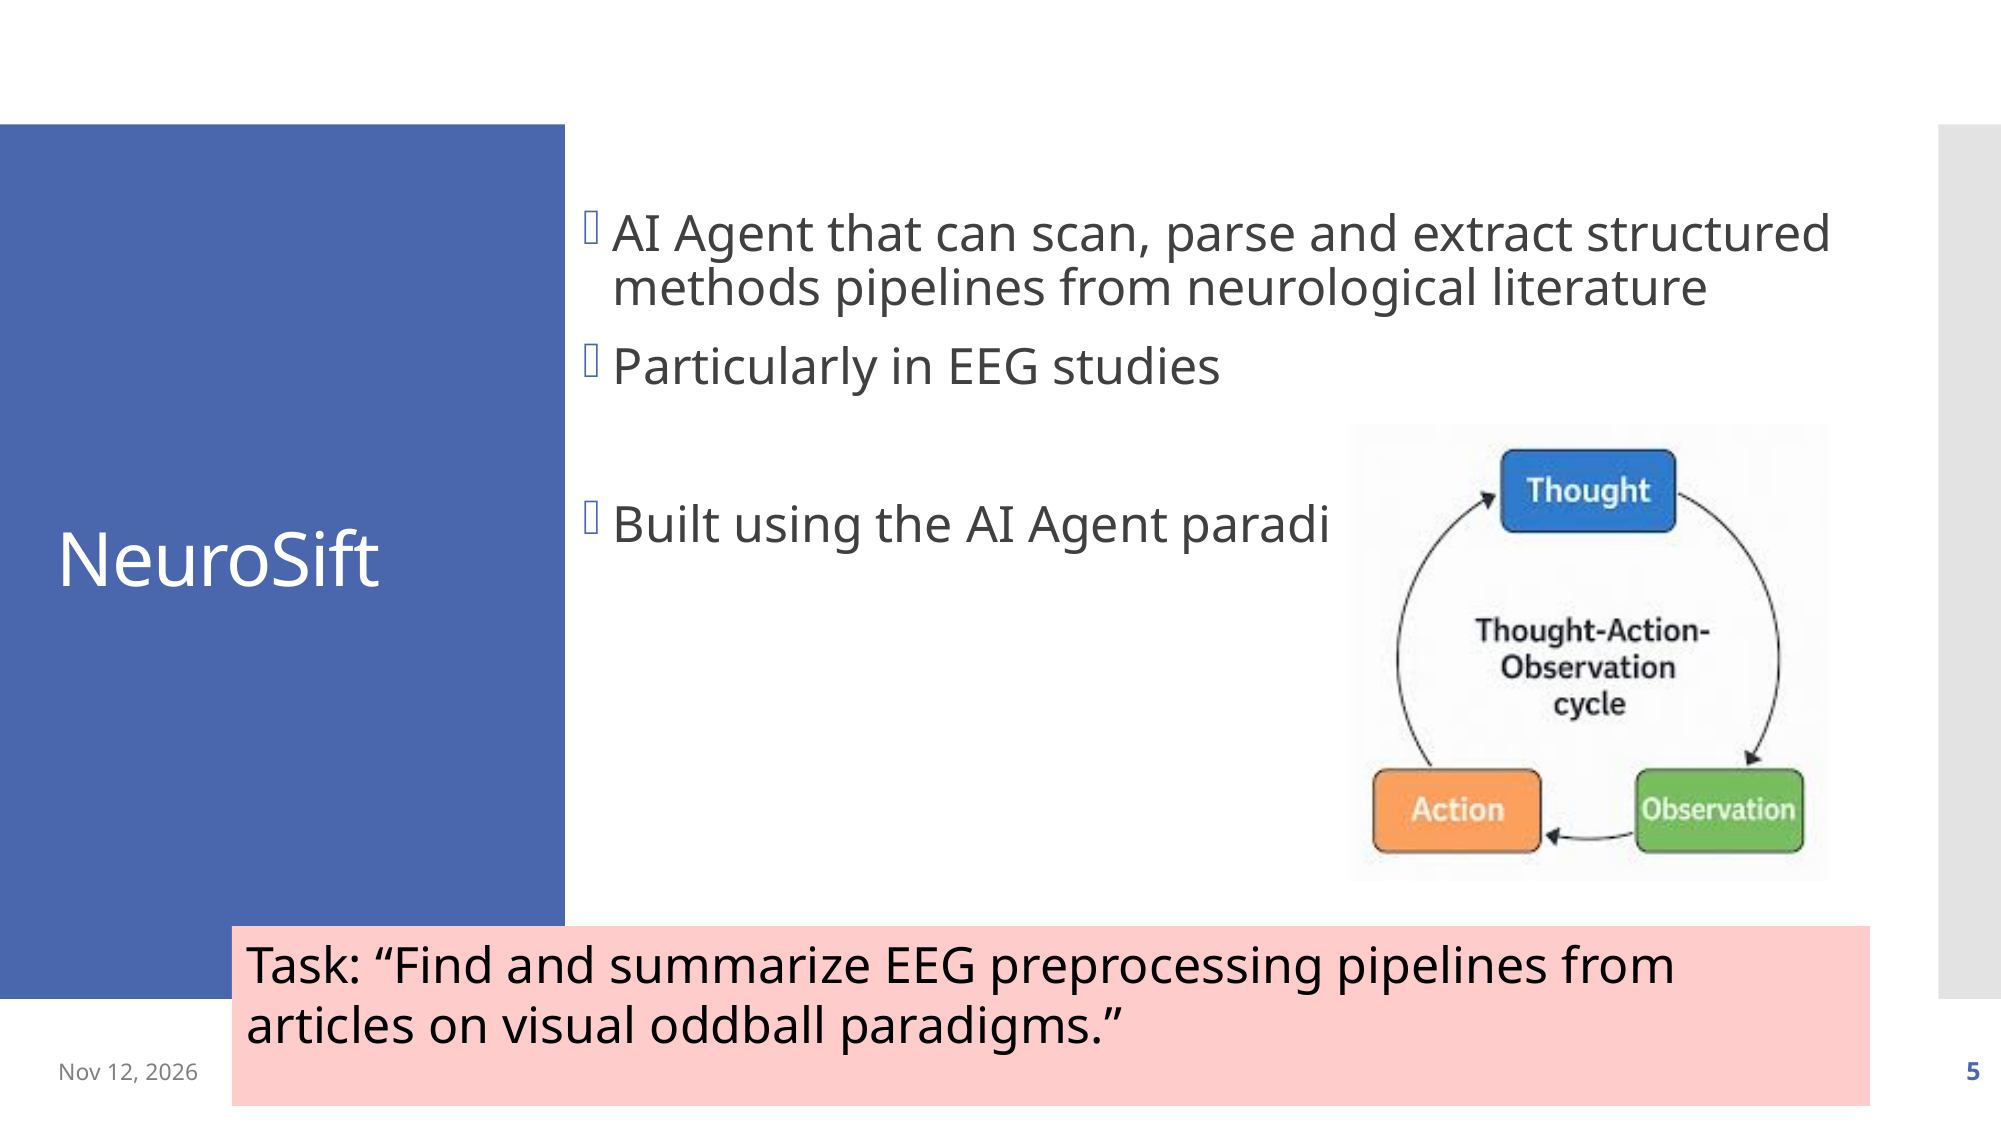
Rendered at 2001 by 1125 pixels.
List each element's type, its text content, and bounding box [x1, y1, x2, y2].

title NeuroSift [41, 184, 525, 940]
text_box Task: “Find and summarize EEG preprocessing pipelines from articles on visual oddball paradigms.” [231, 926, 1870, 1106]
slide_number 5 [1870, 1042, 1996, 1103]
list AI Agent that can scan, parse and extract structured methods pipelines from neurological literature Particularly in EEG studies Built using the AI Agent paradigm [567, 142, 1863, 829]
slide_number 21-Jul-25 [43, 1042, 231, 1103]
picture [1329, 408, 1844, 882]
